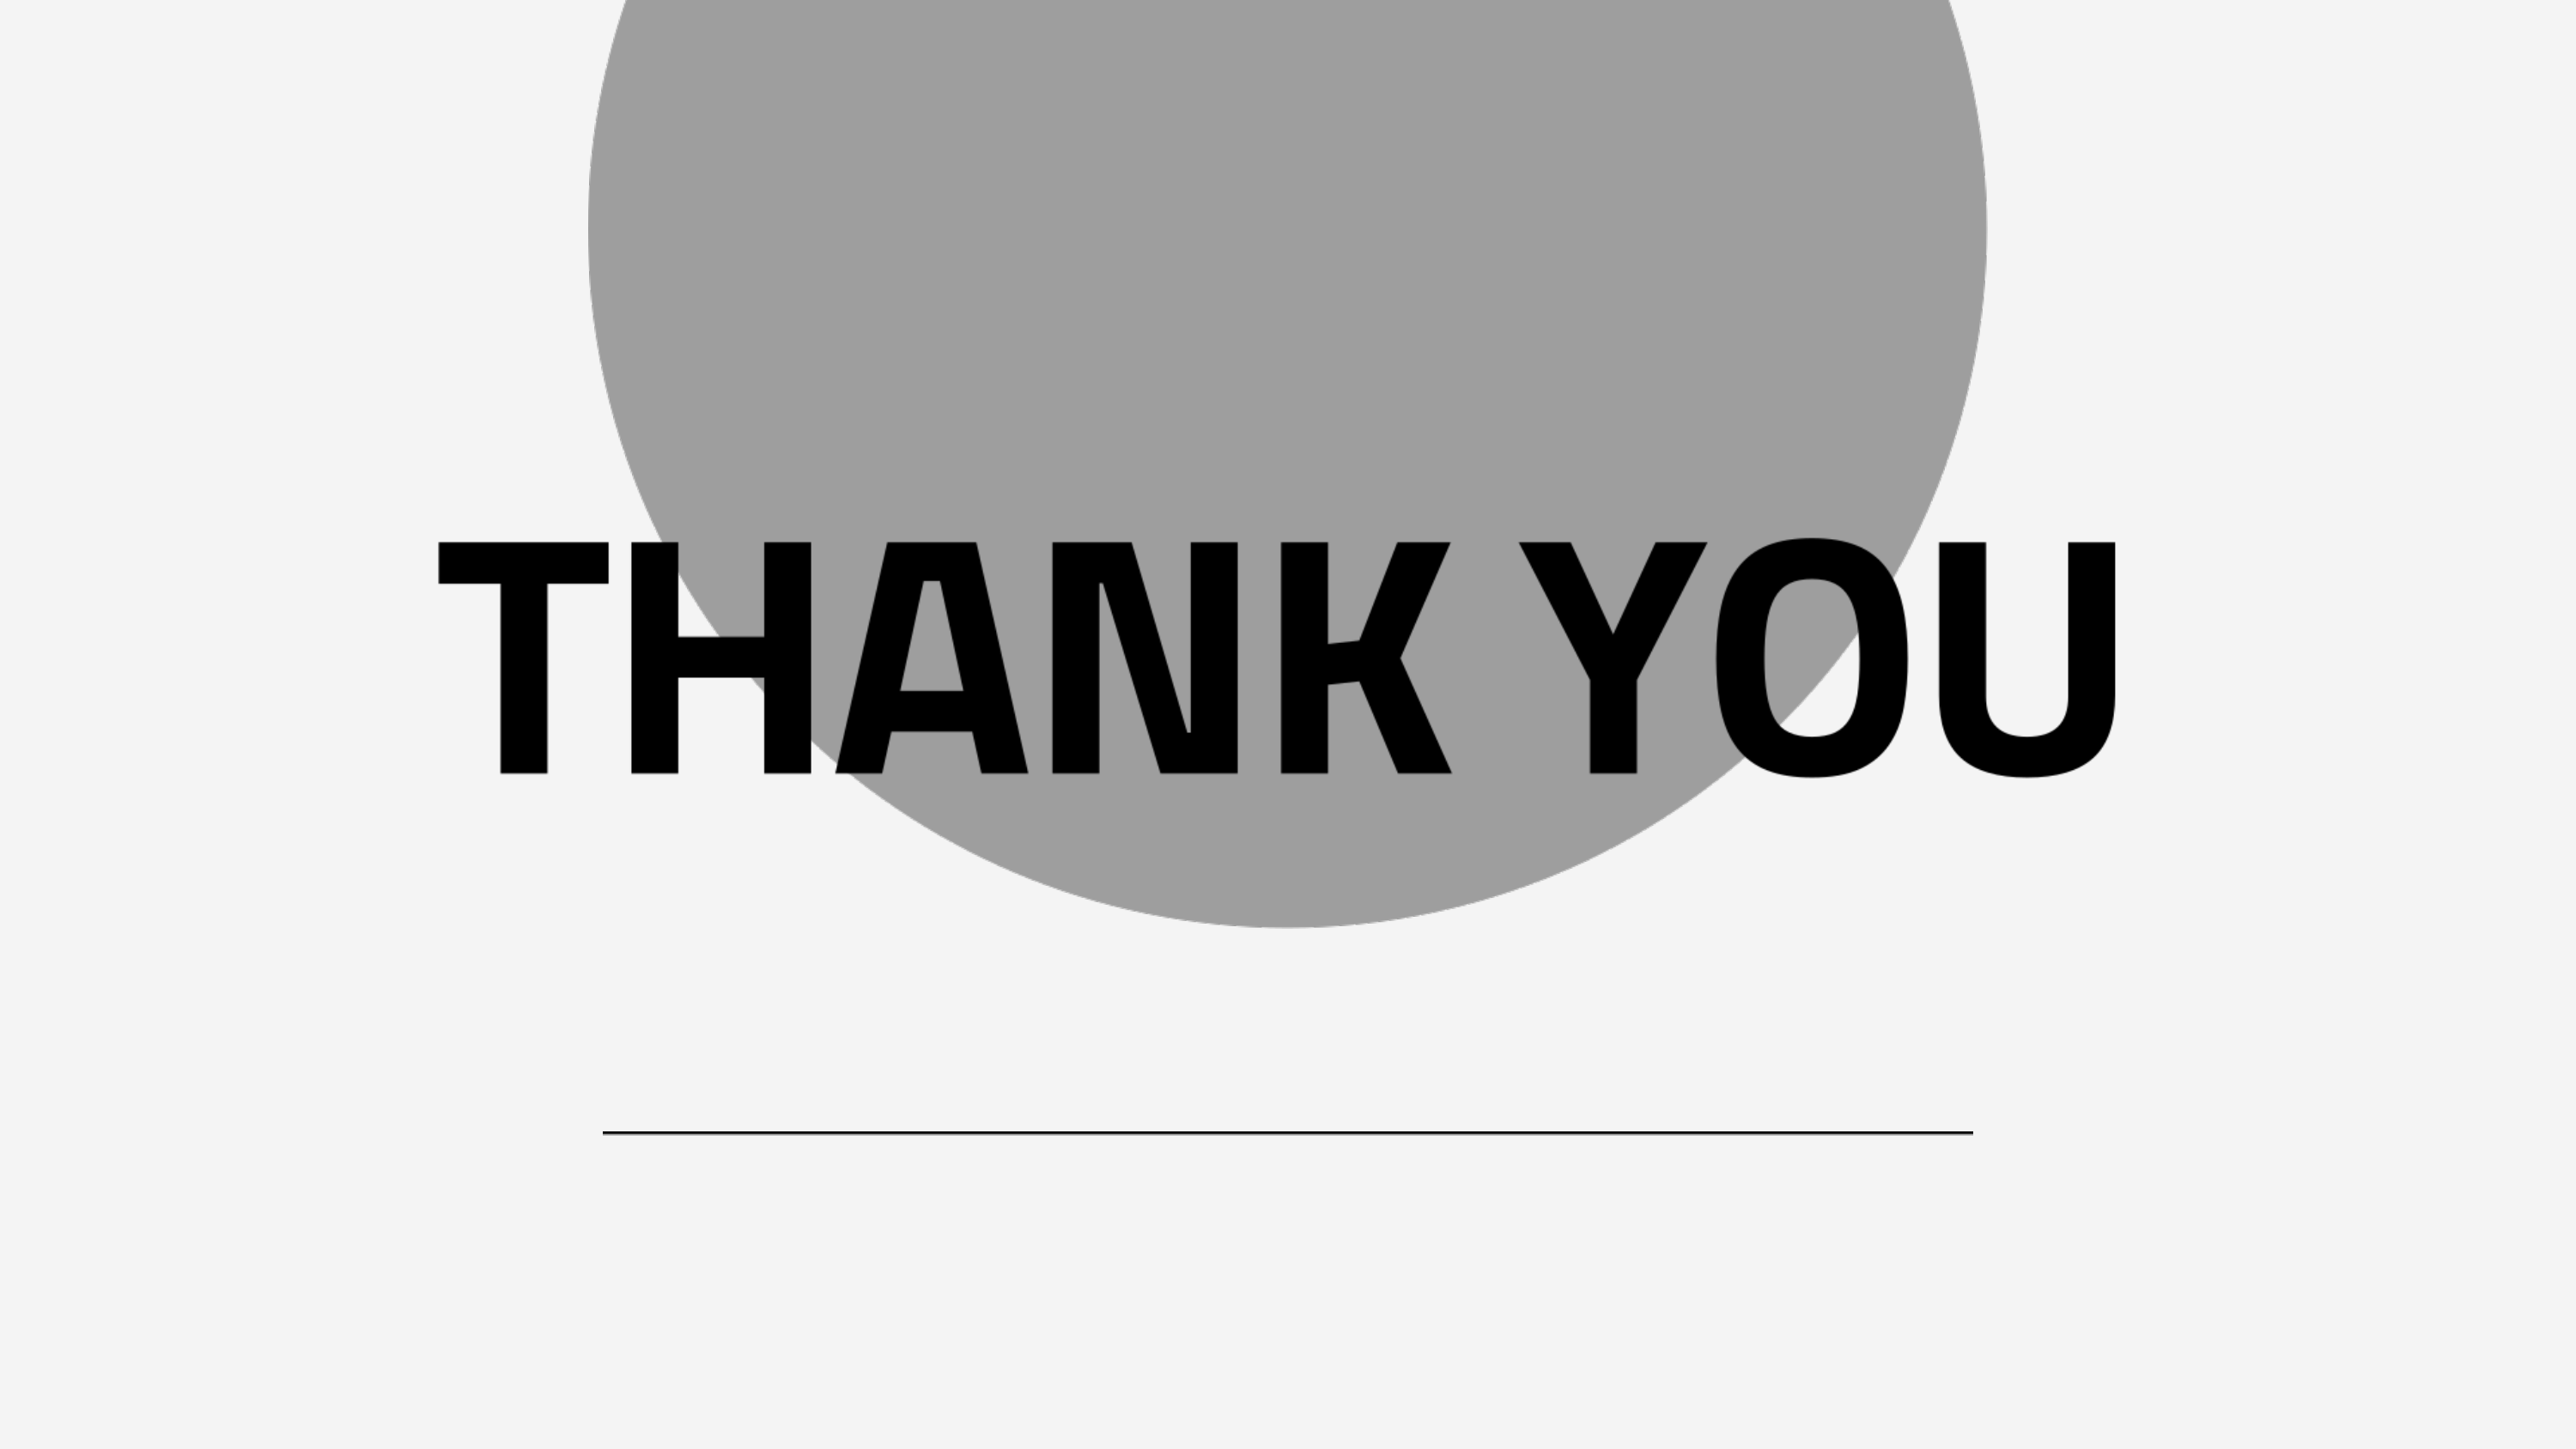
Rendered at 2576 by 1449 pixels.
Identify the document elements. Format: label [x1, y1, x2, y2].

text_box [588, 0, 1988, 270]
picture [0, 274, 2576, 1222]
